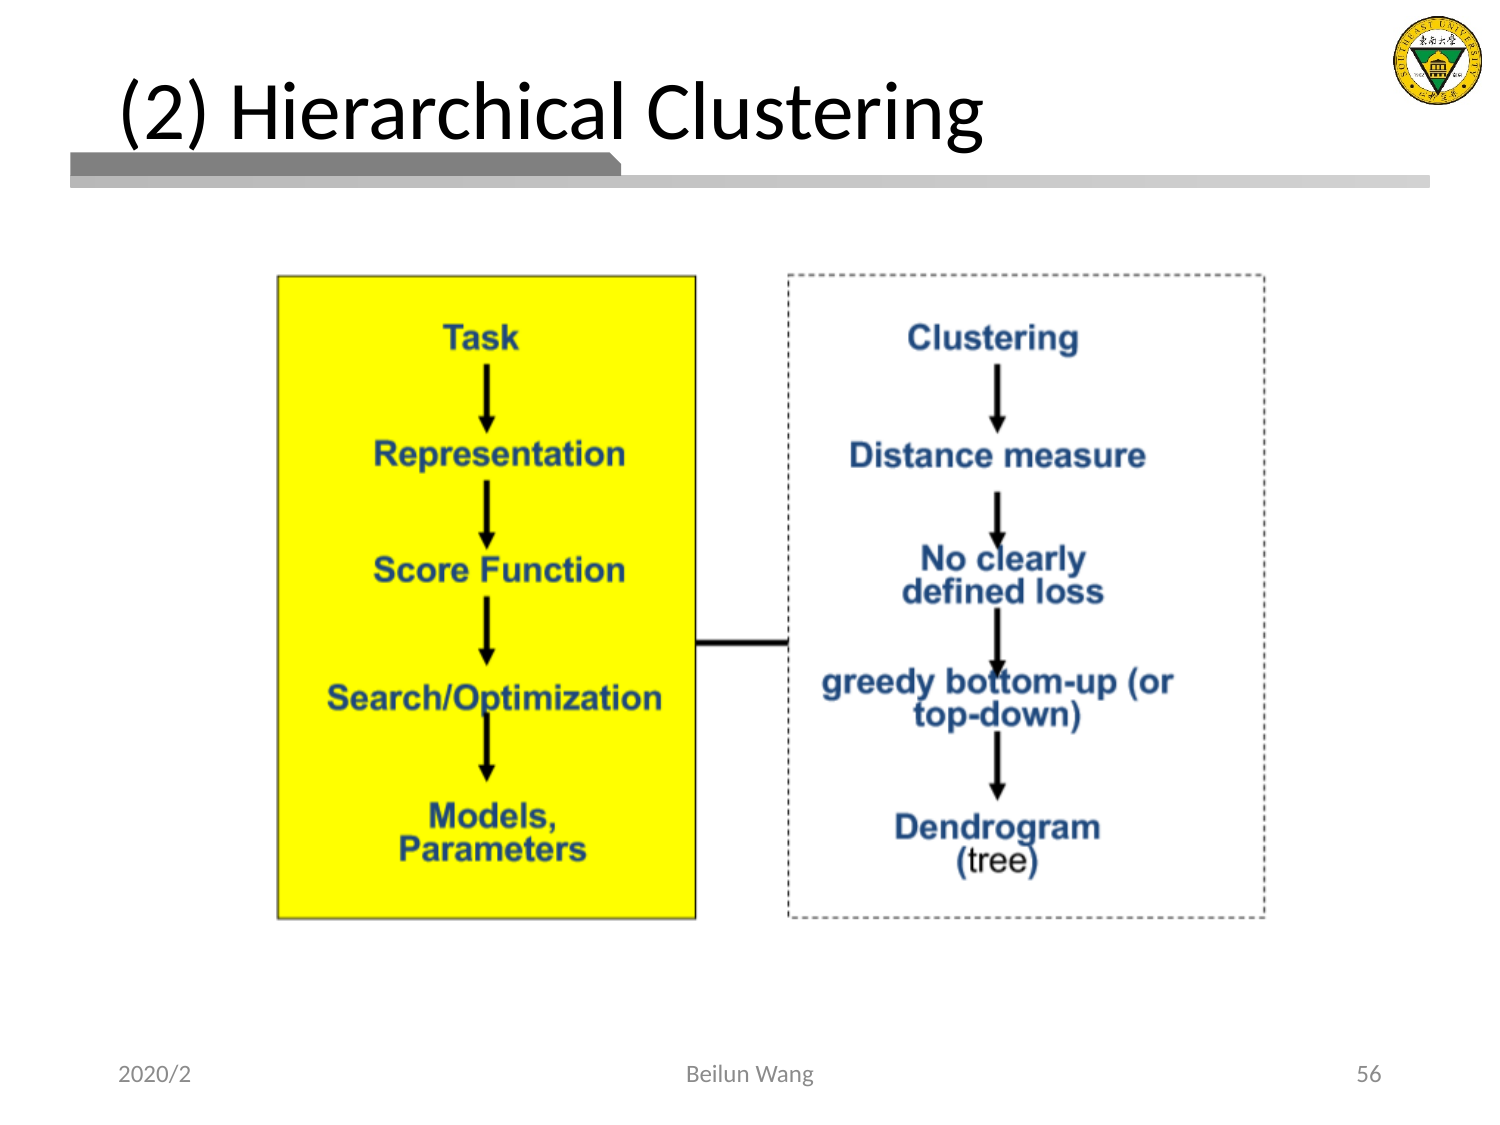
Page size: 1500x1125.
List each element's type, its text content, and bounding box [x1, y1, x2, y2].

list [249, 260, 1277, 937]
picture [1393, 16, 1482, 105]
footer Beilun Wang [496, 1042, 1004, 1103]
title (2) Hierarchical Clustering [103, 59, 1361, 156]
slide_number 2020/2 [103, 1042, 441, 1103]
slide_number 56 [1059, 1042, 1397, 1103]
